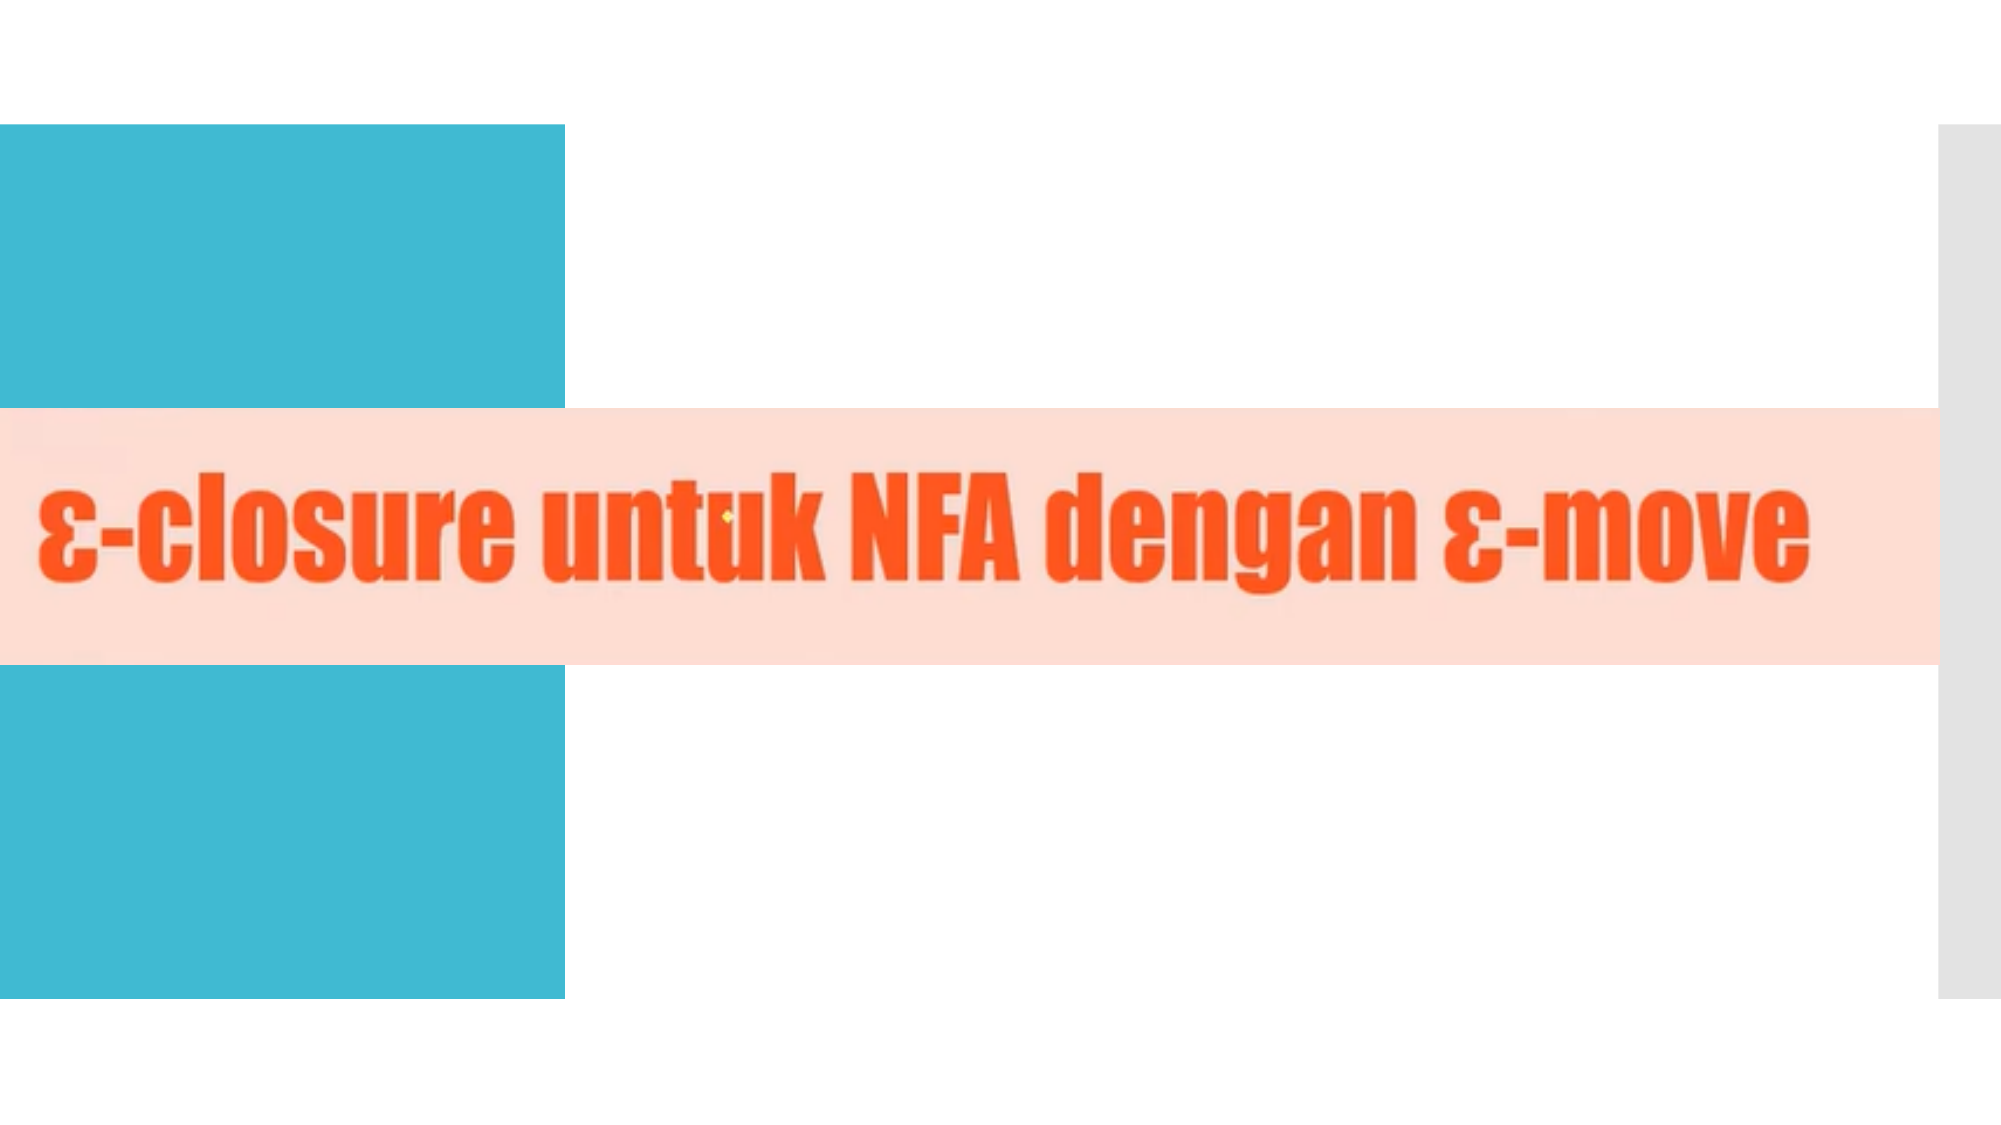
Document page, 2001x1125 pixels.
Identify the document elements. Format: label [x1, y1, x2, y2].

picture [0, 407, 1940, 665]
